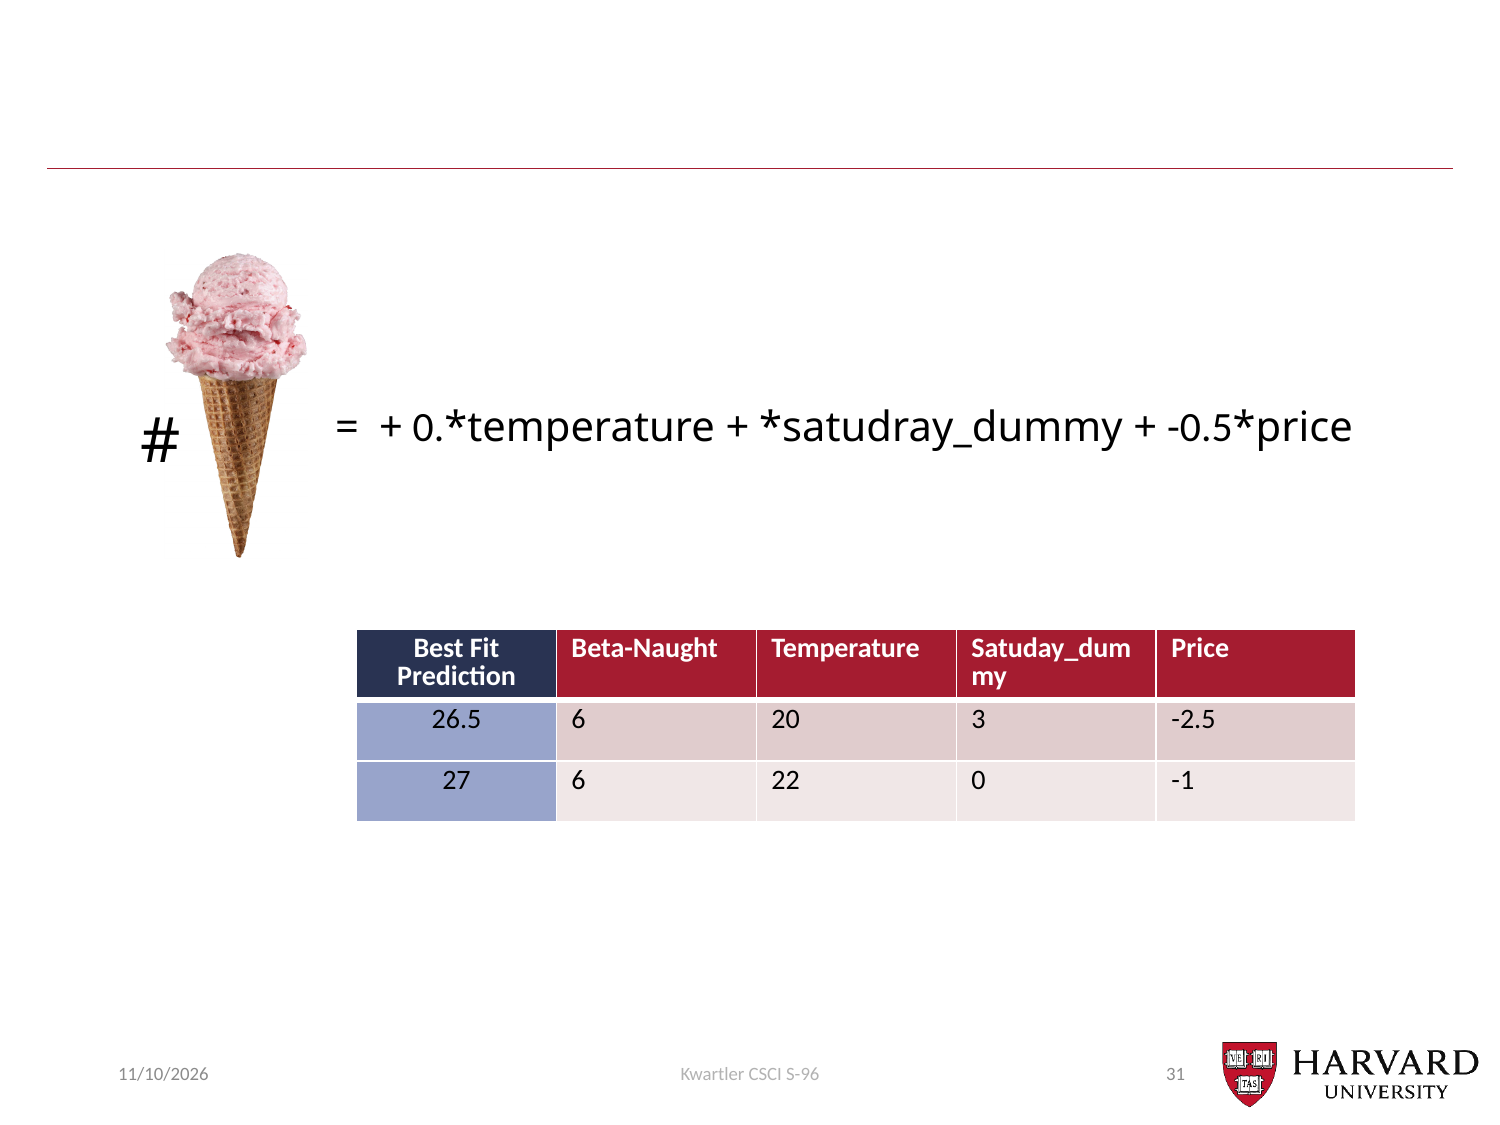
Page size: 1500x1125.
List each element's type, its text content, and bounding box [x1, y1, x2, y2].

table_cell -1 [1157, 762, 1355, 821]
table_header Best Fit Prediction [357, 630, 556, 697]
table_cell 0 [957, 762, 1155, 821]
table_header Beta-Naught [557, 630, 756, 697]
table_cell 26.5 [357, 703, 556, 760]
table_cell 20 [757, 703, 956, 760]
slide_number 31 [1059, 1042, 1200, 1103]
table_cell 27 [357, 762, 556, 821]
table_header Satuday_dummy [957, 630, 1155, 697]
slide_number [103, 1042, 441, 1103]
table_cell -2.5 [1157, 703, 1355, 760]
footer Kwartler CSCI S-96 [496, 1042, 1004, 1103]
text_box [125, 249, 1429, 559]
table_cell 22 [757, 762, 956, 821]
table_header Temperature [757, 630, 956, 697]
table_cell 6 [557, 762, 756, 821]
table_cell 6 [557, 703, 756, 760]
table_header Price [1157, 630, 1355, 697]
table_cell 3 [957, 703, 1155, 760]
picture [1200, 1024, 1500, 1125]
